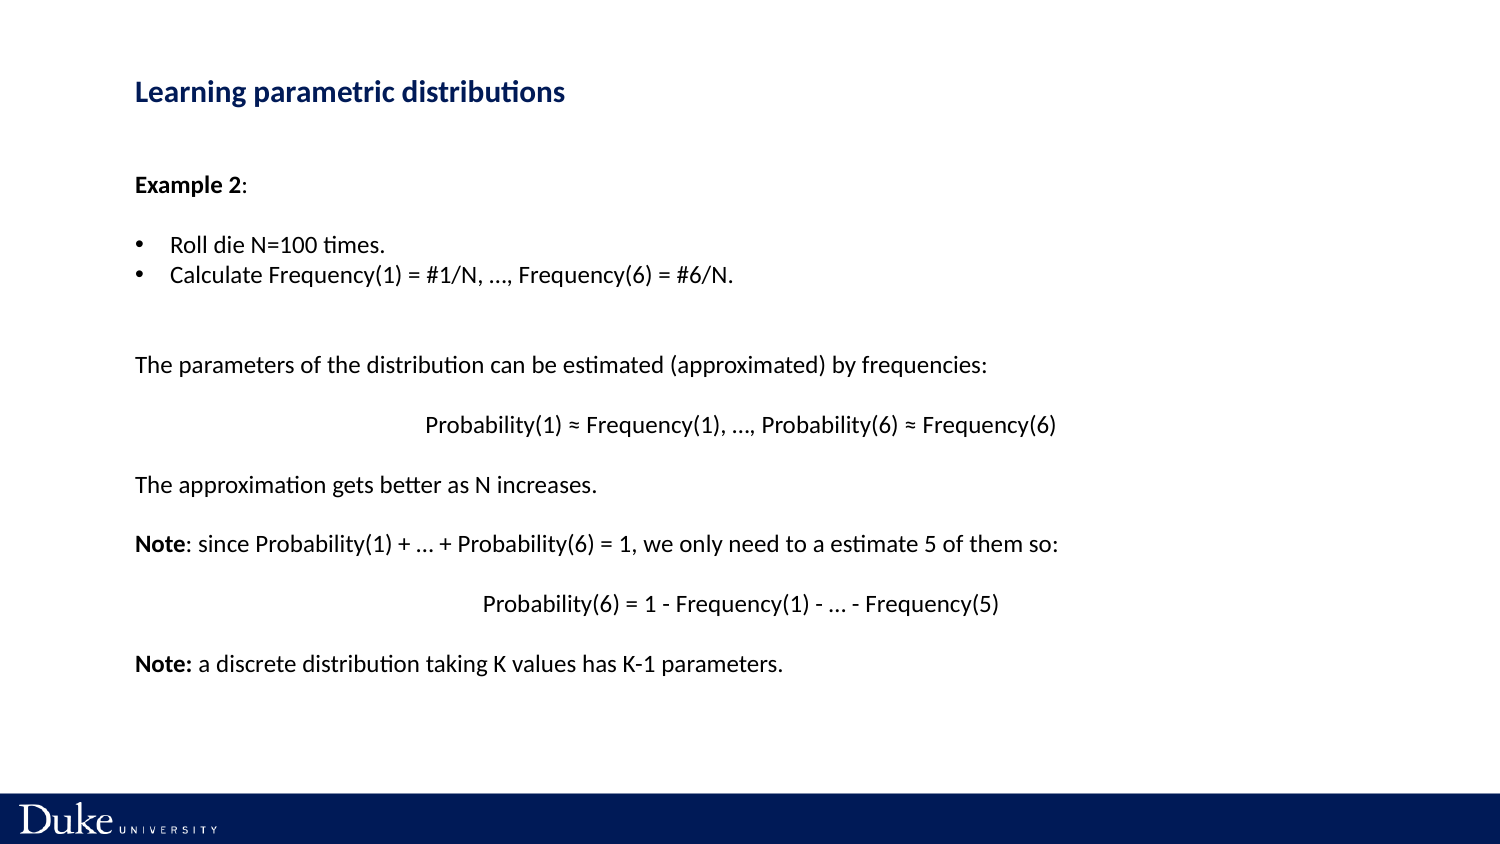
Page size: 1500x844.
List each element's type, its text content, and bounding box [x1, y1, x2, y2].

text_box Learning parametric distributions Example 2: Roll die N=100 times. Calculate Frequency(1) = #1/N, …, Frequency(6) = #6/N. The parameters of the distribution can be estimated (approximated) by frequencies: Probability(1) ≈ Frequency(1), …, Probability(6) ≈ Frequency(6) The approximation gets better as N increases. Note: since Probability(1) + … + Probability(6) = 1, we only need to a estimate 5 of them so: Probability(6) = 1 - Frequency(1) - … - Frequency(5) Note: a discrete distribution taking K values has K-1 parameters. [120, 64, 1364, 686]
picture [0, 0, 1500, 844]
